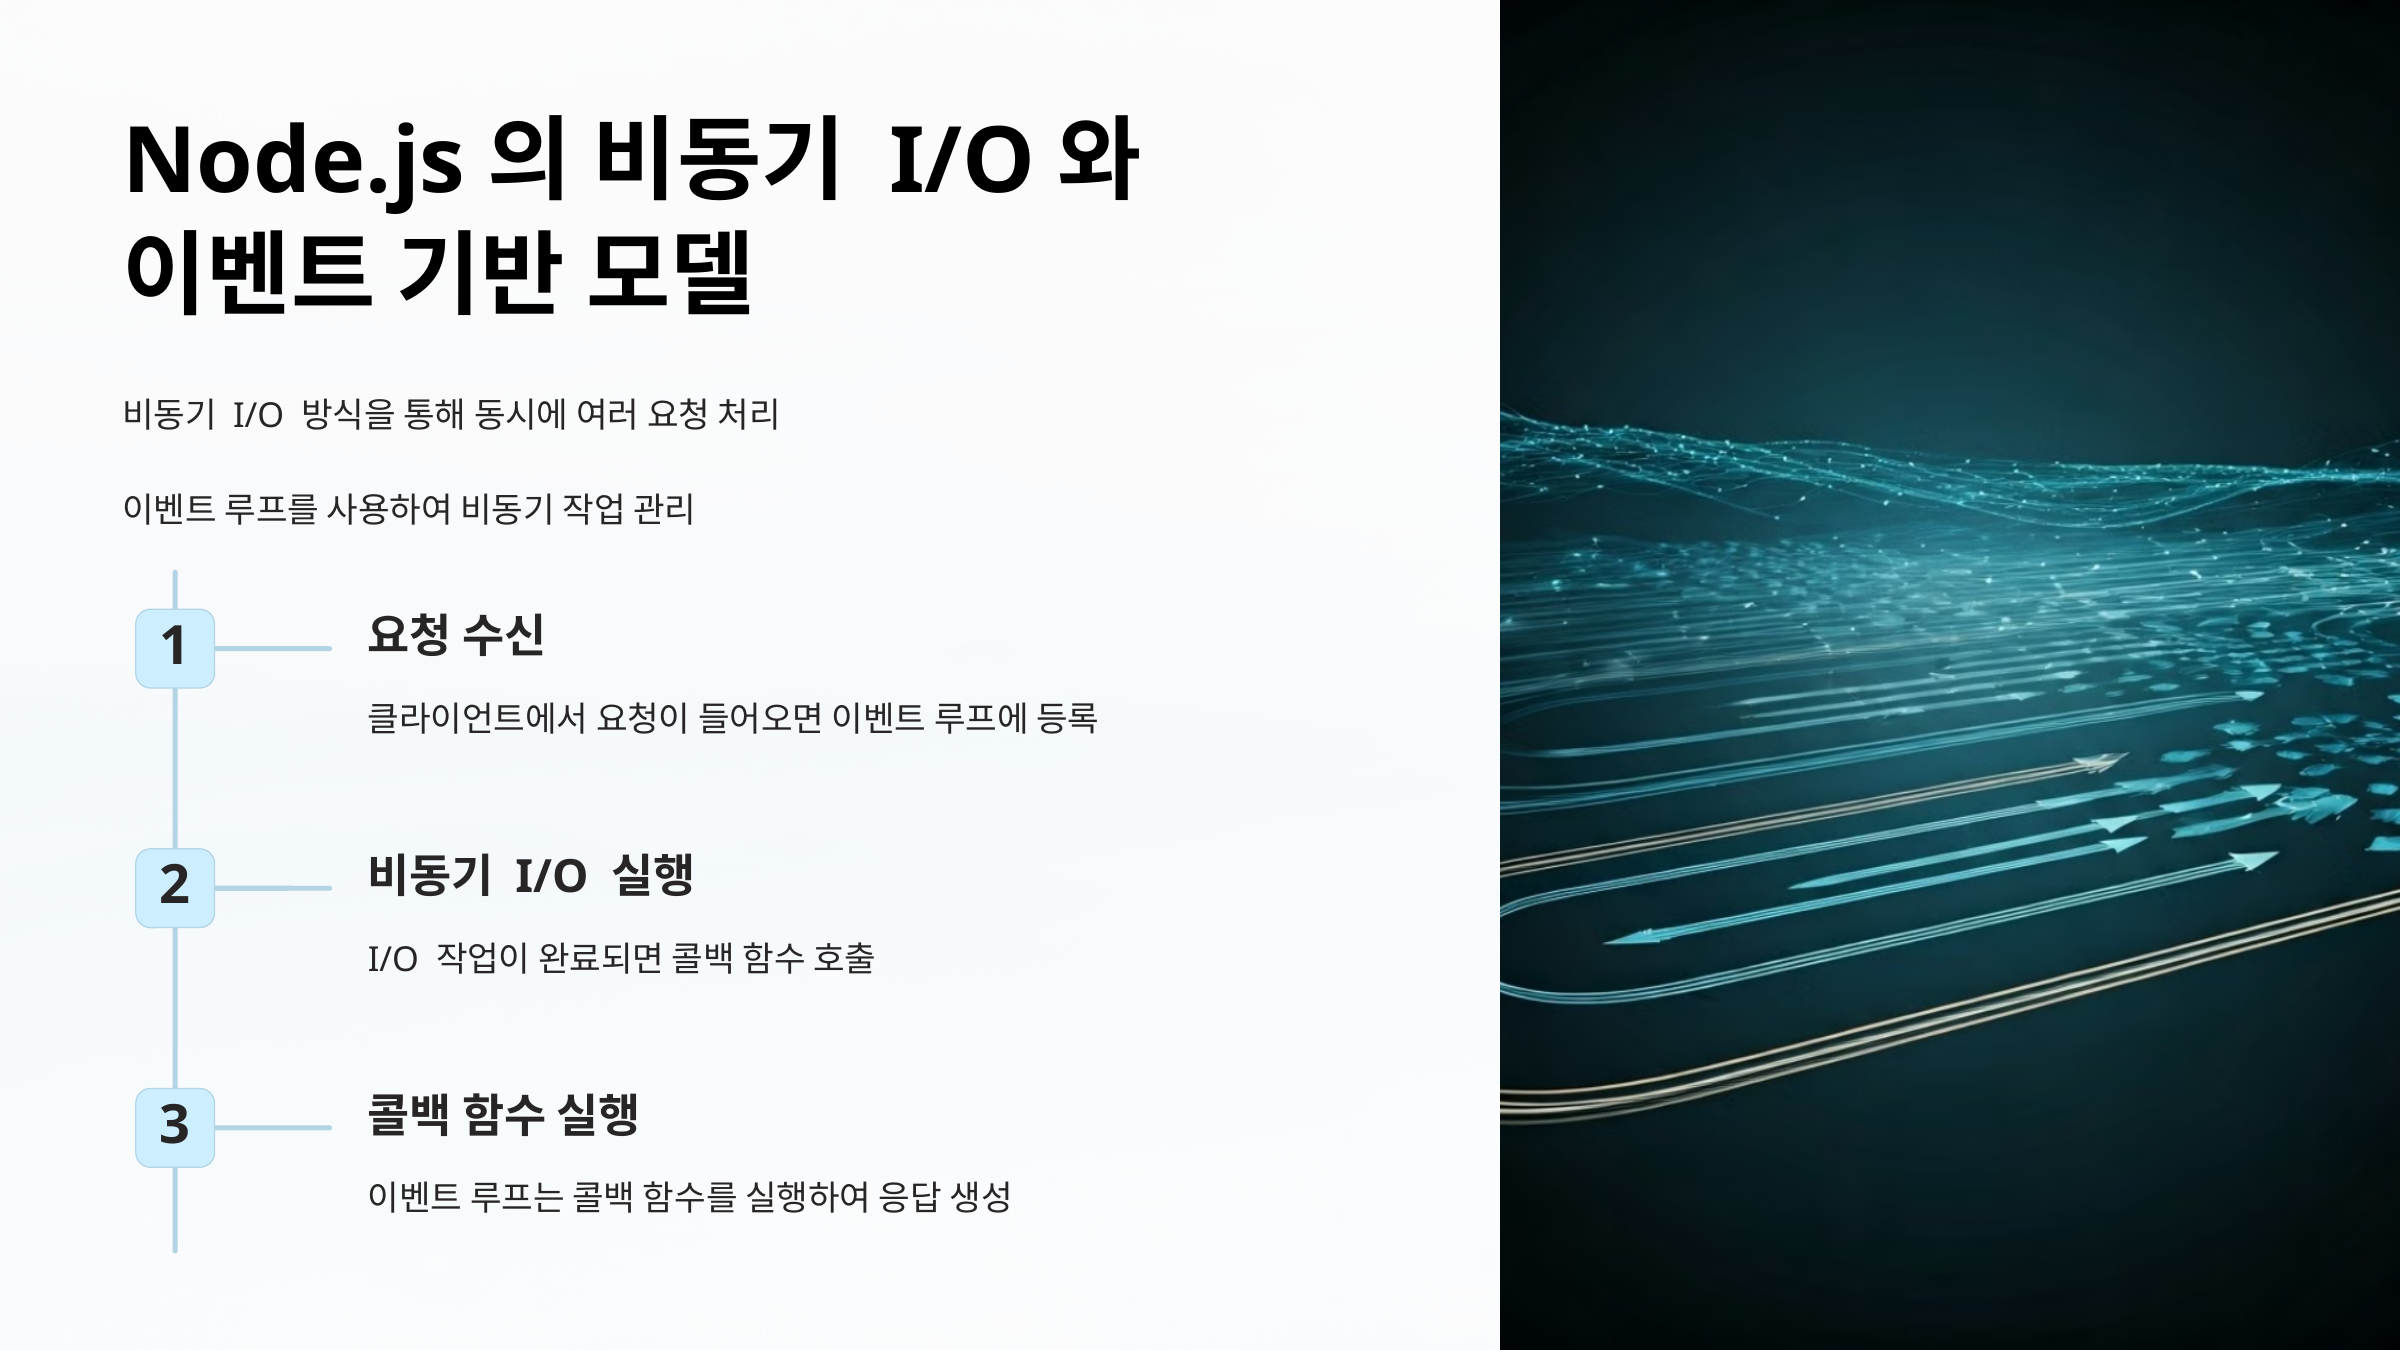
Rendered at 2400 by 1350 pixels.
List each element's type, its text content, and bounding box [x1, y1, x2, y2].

text_box 비동기 I/O 방식을 통해 동시에 여러 요청 처리 [122, 378, 1378, 435]
text_box 요청 수신 [367, 604, 828, 663]
text_box 1 [163, 621, 187, 677]
text_box 이벤트 루프를 사용하여 비동기 작업 관리 [122, 474, 1378, 531]
text_box [215, 646, 333, 652]
text_box 콜백 함수 실행 [367, 1084, 828, 1142]
text_box [172, 689, 178, 848]
text_box Node.js의 비동기 I/O와 이벤트 기반 모델 [122, 96, 1378, 327]
text_box [172, 928, 178, 1088]
picture [1499, 0, 2400, 1350]
text_box [172, 569, 178, 609]
text_box 3 [159, 1100, 191, 1156]
text_box [135, 848, 215, 928]
text_box 2 [159, 860, 191, 916]
text_box [172, 1168, 178, 1254]
text_box 클라이언트에서 요청이 들어오면 이벤트 루프에 등록 [367, 683, 1378, 740]
text_box 비동기 I/O 실행 [367, 844, 828, 902]
text_box [135, 1088, 215, 1168]
text_box 이벤트 루프는 콜백 함수를 실행하여 응답 생성 [367, 1162, 1378, 1219]
text_box [135, 609, 215, 689]
text_box [215, 1125, 333, 1131]
text_box [215, 885, 333, 891]
text_box I/O 작업이 완료되면 콜백 함수 호출 [367, 922, 1378, 979]
